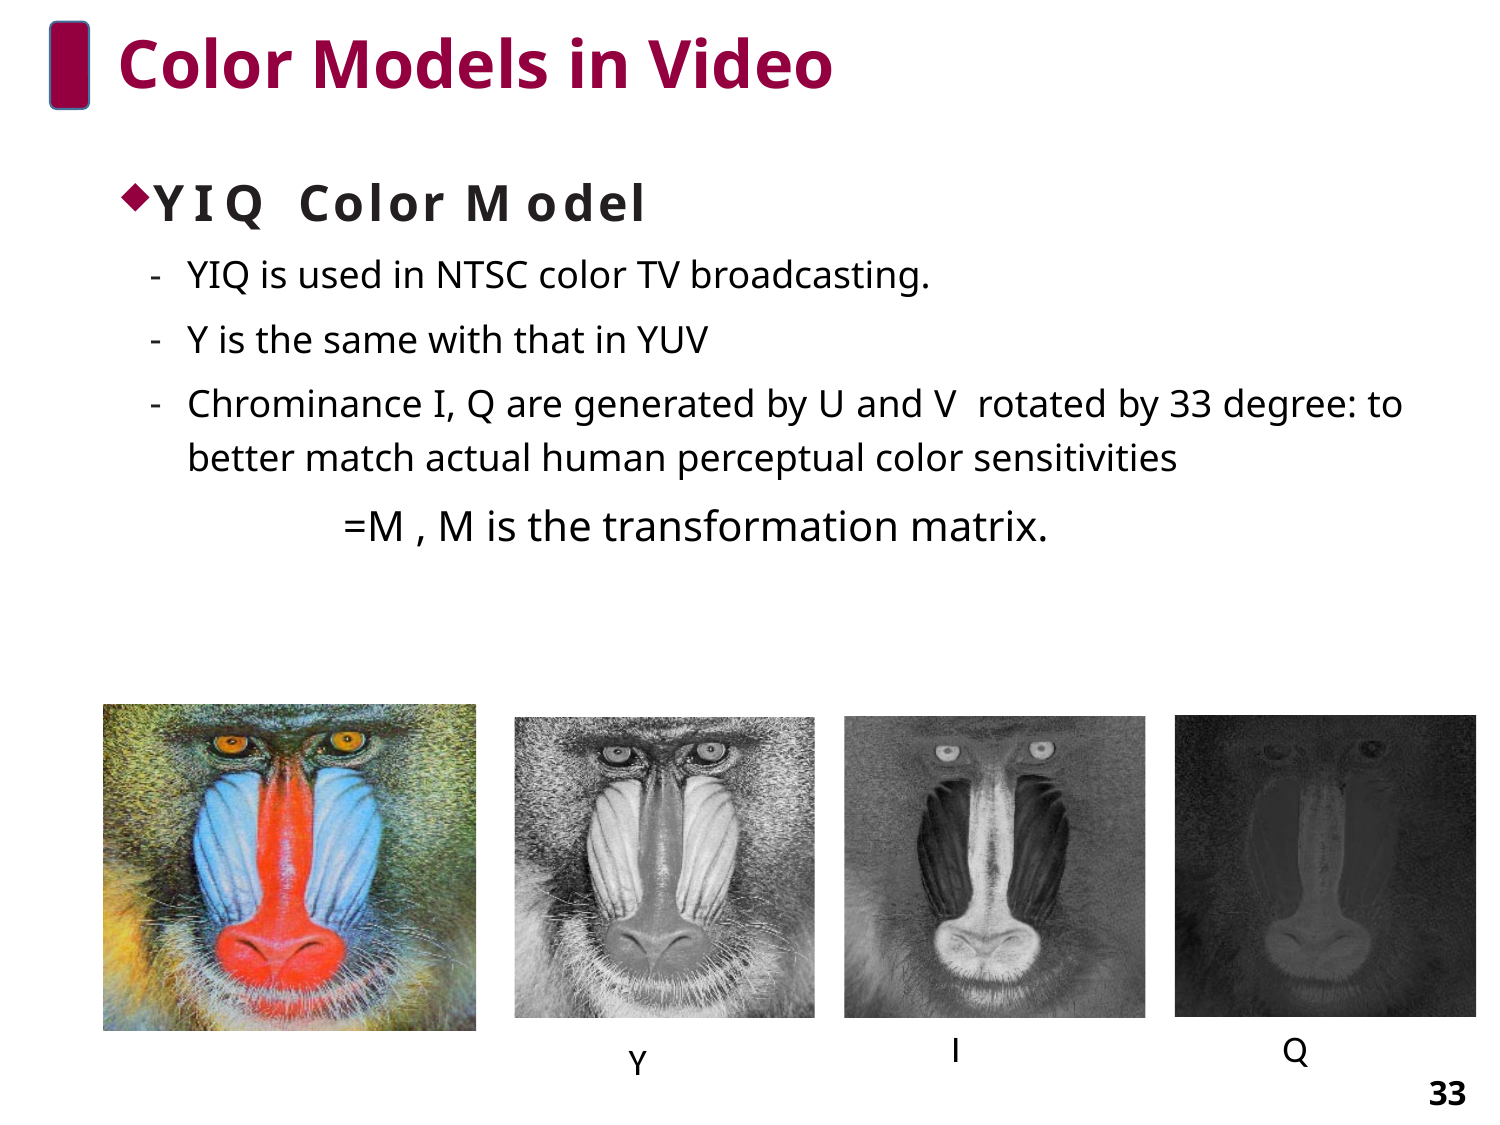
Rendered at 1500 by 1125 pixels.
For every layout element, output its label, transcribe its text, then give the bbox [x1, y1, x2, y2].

title Color Models in Video [103, 23, 1397, 111]
text_box [1174, 715, 1477, 1017]
text_box Q [1258, 1018, 1331, 1078]
text_box [103, 704, 477, 1031]
text_box [514, 717, 815, 1018]
text_box [844, 716, 1146, 1018]
text_box Y [613, 1030, 662, 1091]
slide_number 33 [1384, 1065, 1500, 1125]
text_box I [936, 1018, 976, 1078]
